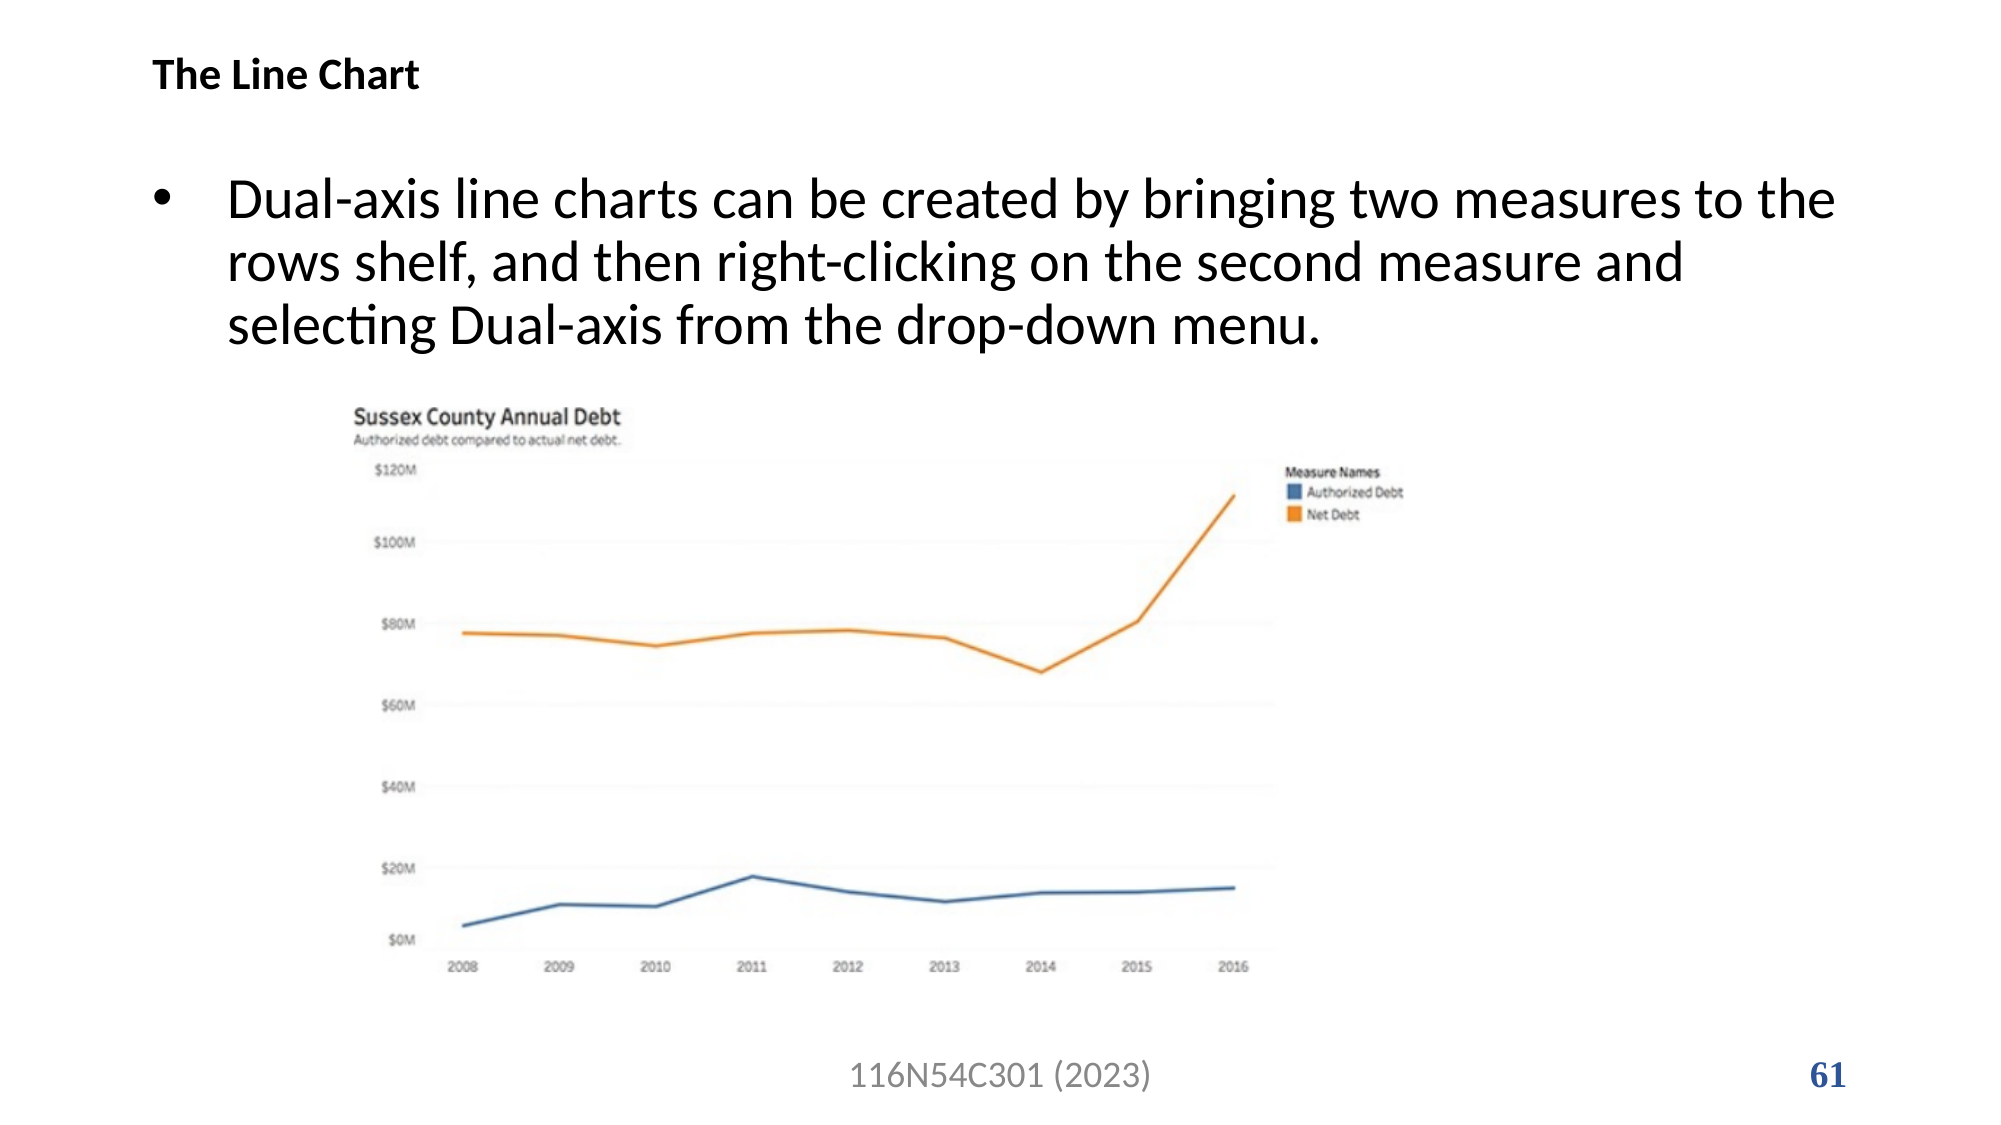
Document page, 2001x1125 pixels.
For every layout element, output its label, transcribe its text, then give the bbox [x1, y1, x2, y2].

title The Line Chart [137, 42, 1863, 160]
slide_number 61 [1412, 1042, 1863, 1103]
picture [338, 396, 1414, 1002]
footer 116N54C301 (2023) [662, 1042, 1338, 1103]
list Dual-axis line charts can be created by bringing two measures to the rows shelf, and then right-clicking on the second measure and selecting Dual-axis from the drop-down menu. [137, 160, 1863, 1035]
